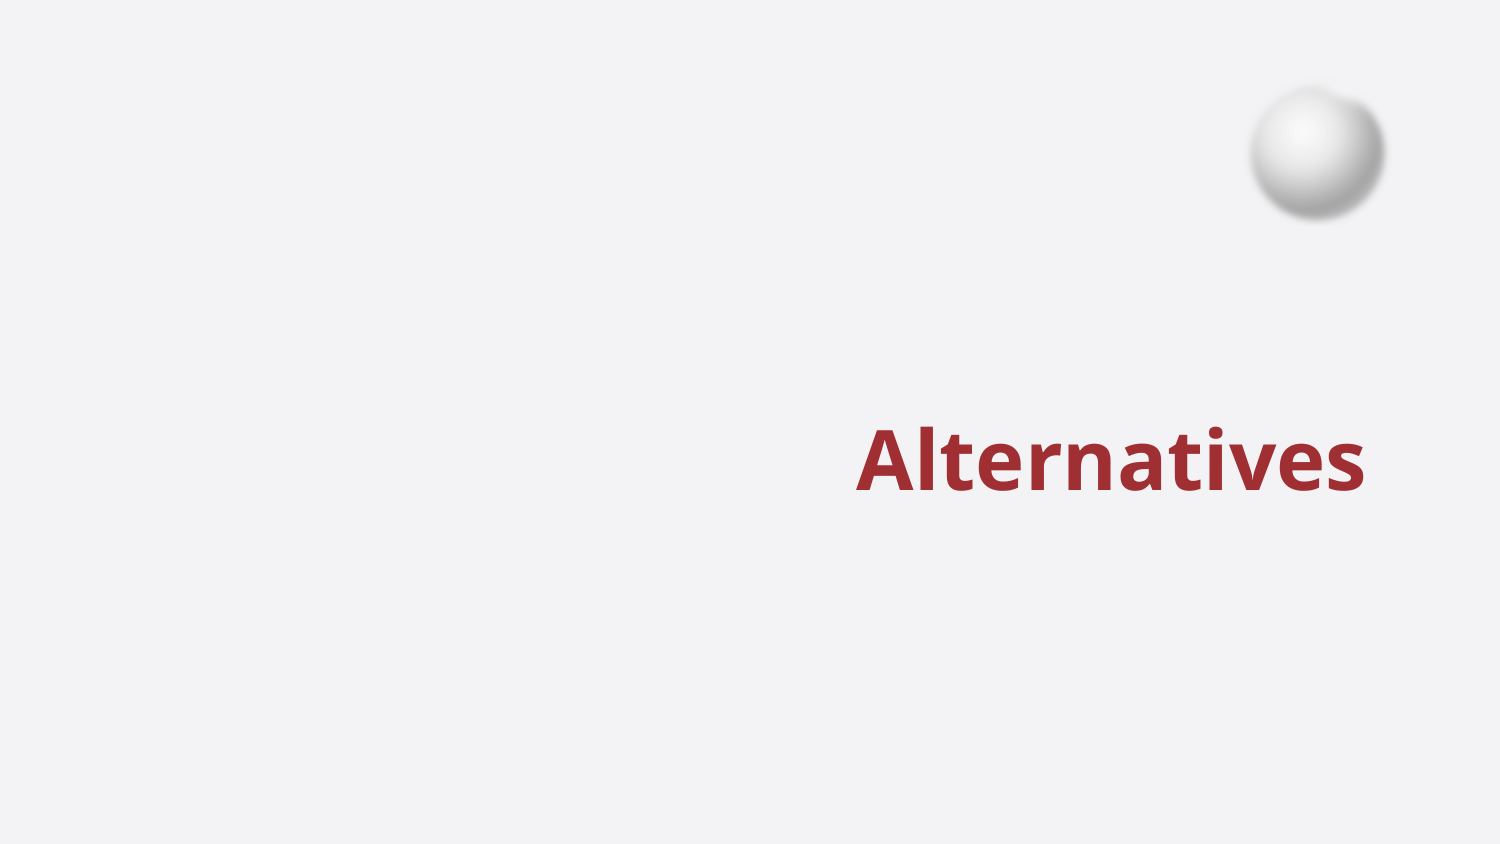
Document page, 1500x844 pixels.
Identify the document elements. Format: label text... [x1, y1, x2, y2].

title Alternatives [795, 369, 1383, 546]
picture [1241, 76, 1394, 226]
